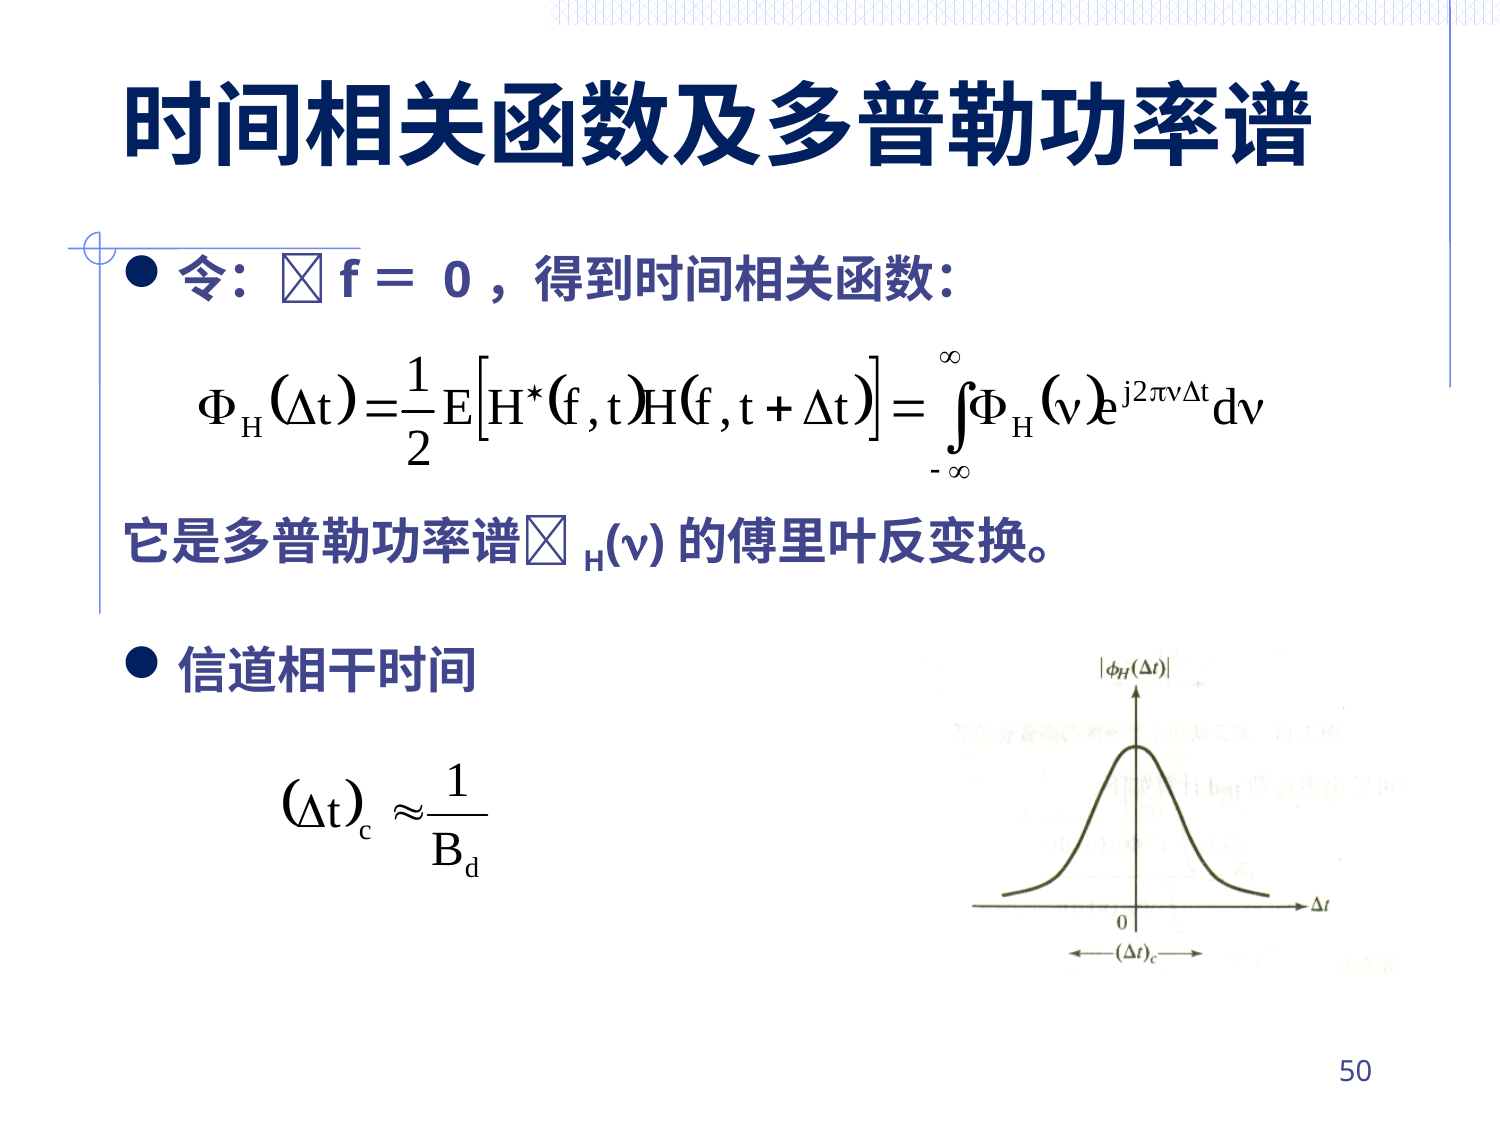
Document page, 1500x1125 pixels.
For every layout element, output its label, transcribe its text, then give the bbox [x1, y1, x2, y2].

picture [895, 647, 1402, 976]
slide_number 49 [1074, 1025, 1388, 1100]
title 时间相关函数及多普勒功率谱 [105, 74, 1382, 185]
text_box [274, 748, 498, 889]
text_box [190, 328, 1275, 490]
list 令：f＝ 0，得到时间相关函数： 它是多普勒功率谱H()的傅里叶反变换。 信道相干时间 [105, 246, 1382, 723]
